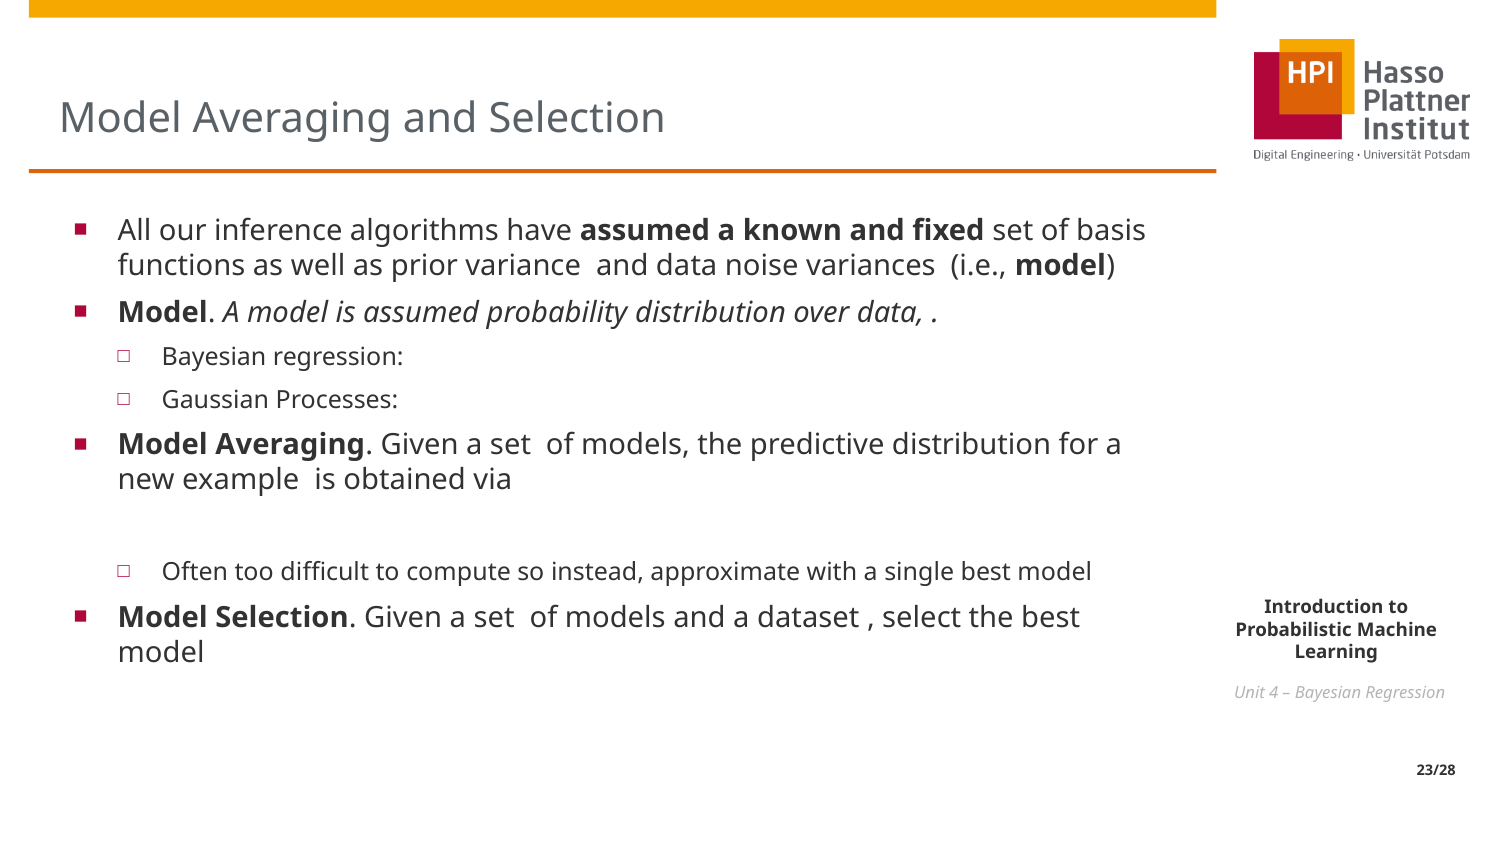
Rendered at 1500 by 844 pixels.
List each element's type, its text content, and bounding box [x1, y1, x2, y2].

picture [1254, 39, 1470, 161]
title Model Averaging and Selection [58, 17, 1187, 170]
